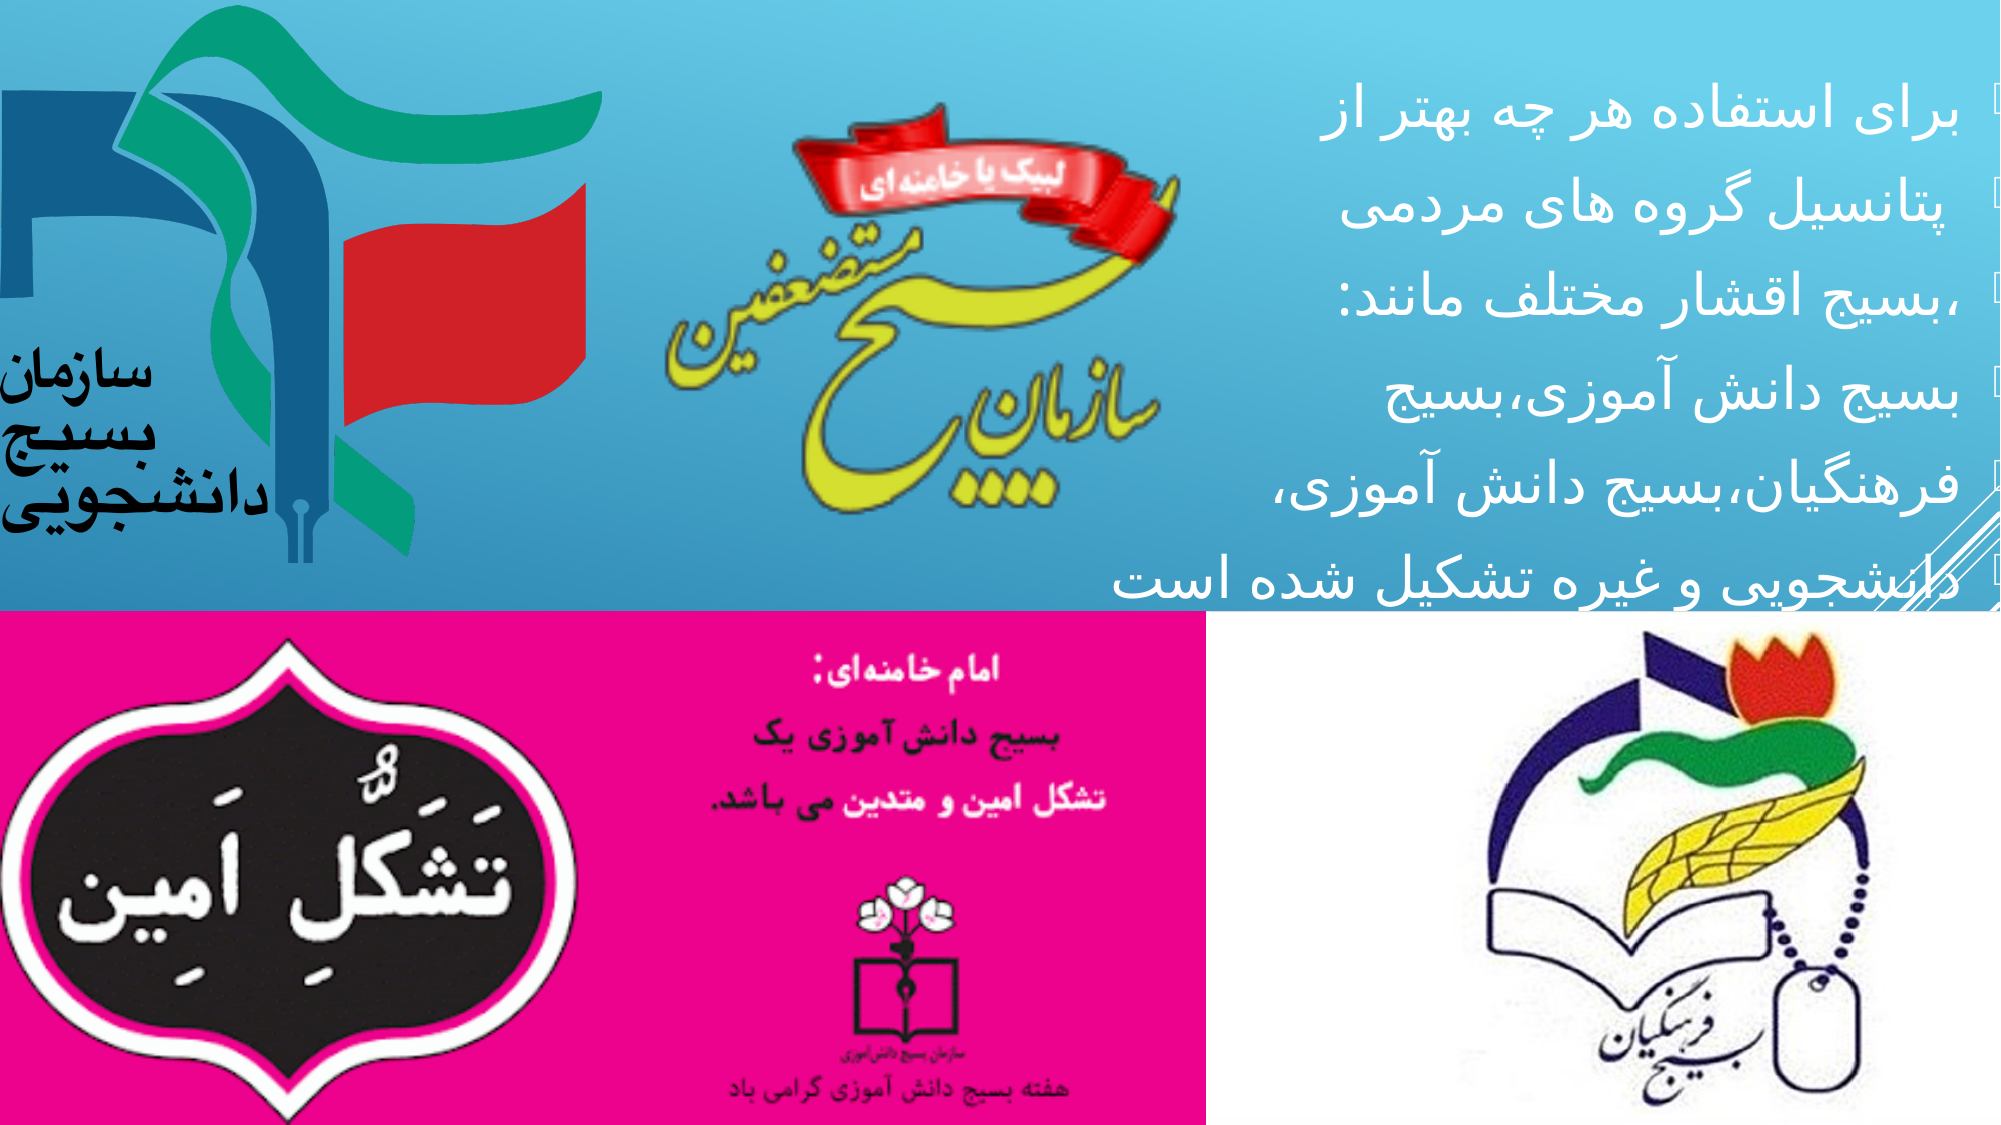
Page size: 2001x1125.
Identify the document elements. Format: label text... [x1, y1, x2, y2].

list برای استفاده هر چه بهتر از پتانسیل گروه های مردمی ،بسیج اقشار مختلف مانند: بسیج دانش آموزی،بسیج فرهنگیان،بسیج دانش آموزی، دانشجویی و غیره تشکیل شده است [624, 42, 2000, 611]
picture [0, 5, 602, 563]
picture [604, 42, 1208, 538]
picture [0, 611, 2000, 1125]
